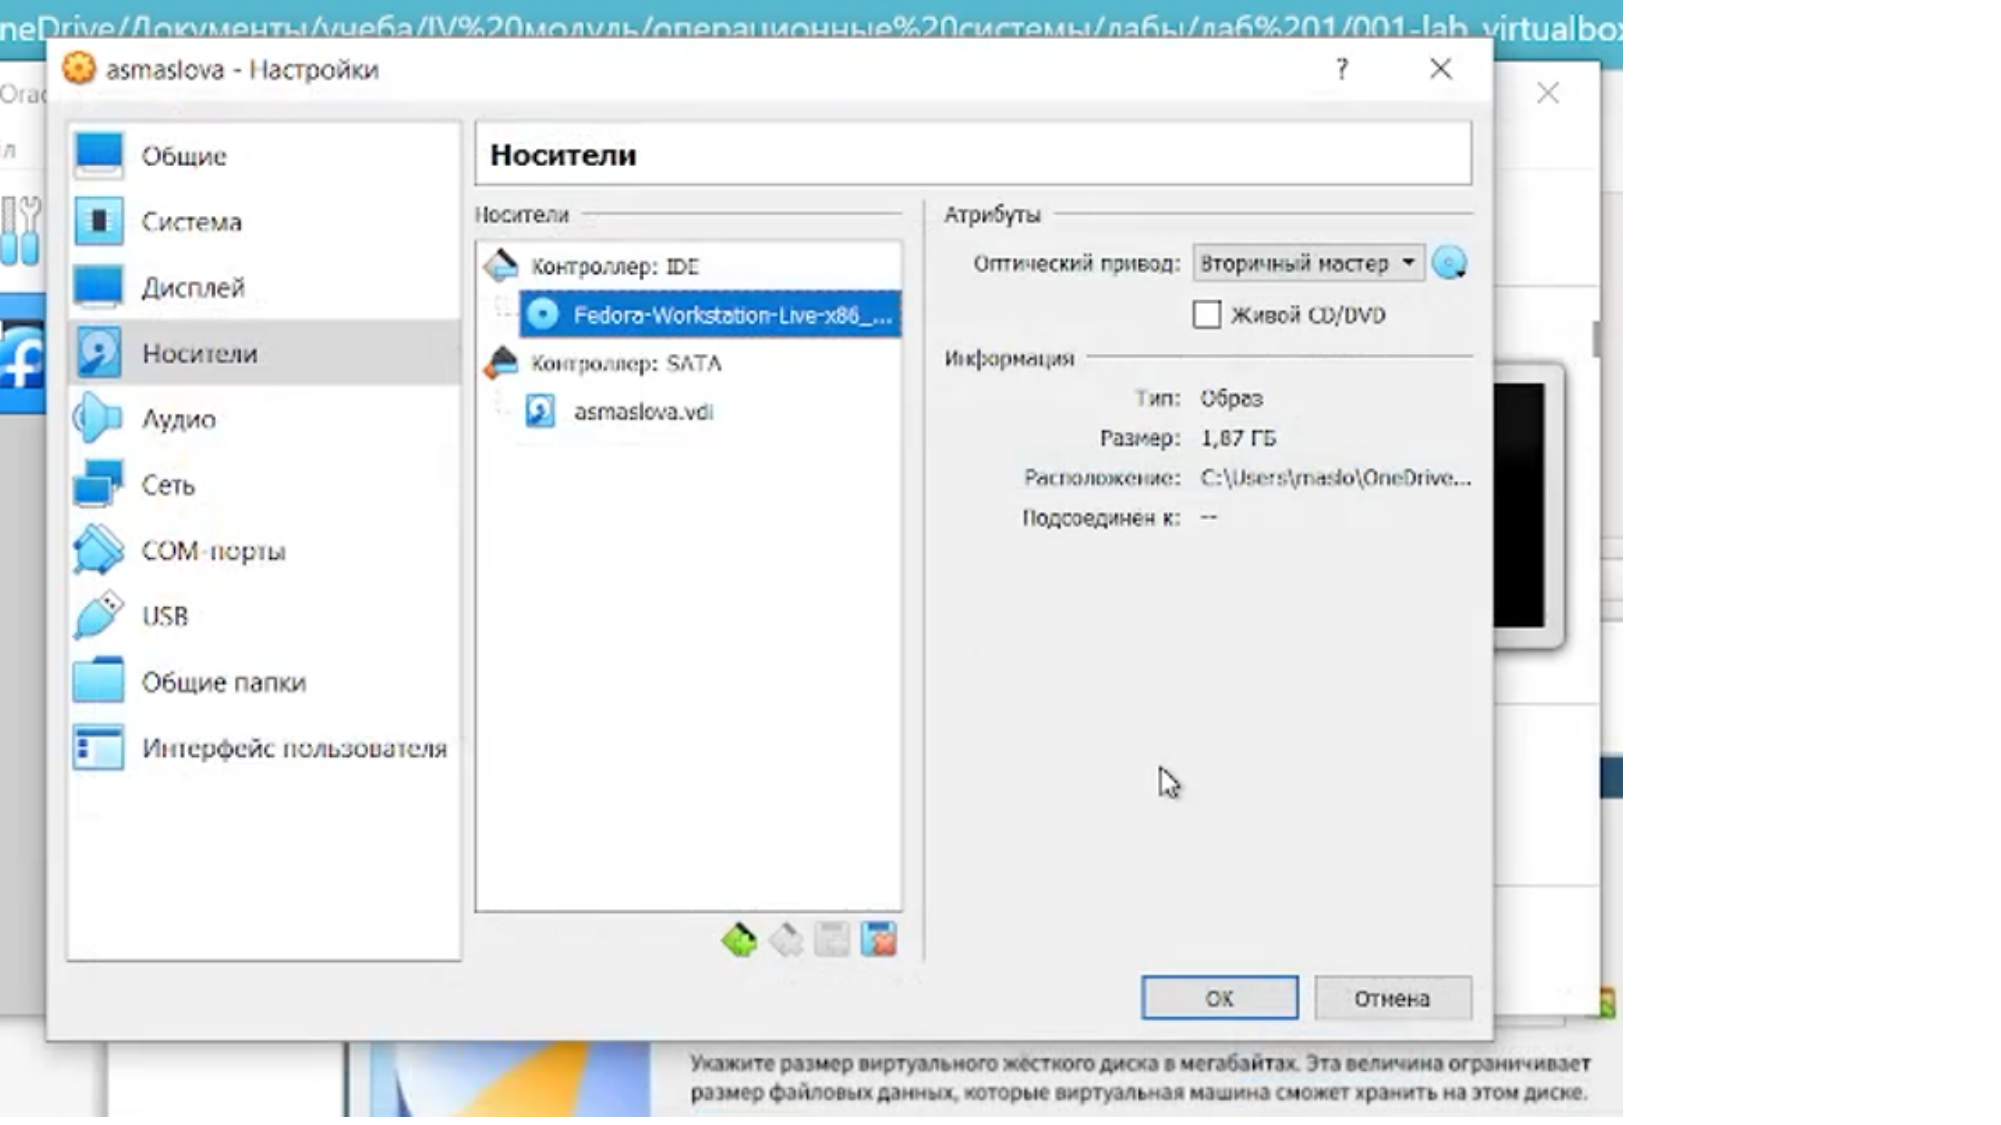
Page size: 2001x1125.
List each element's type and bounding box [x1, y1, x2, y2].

picture [0, 0, 1623, 1117]
